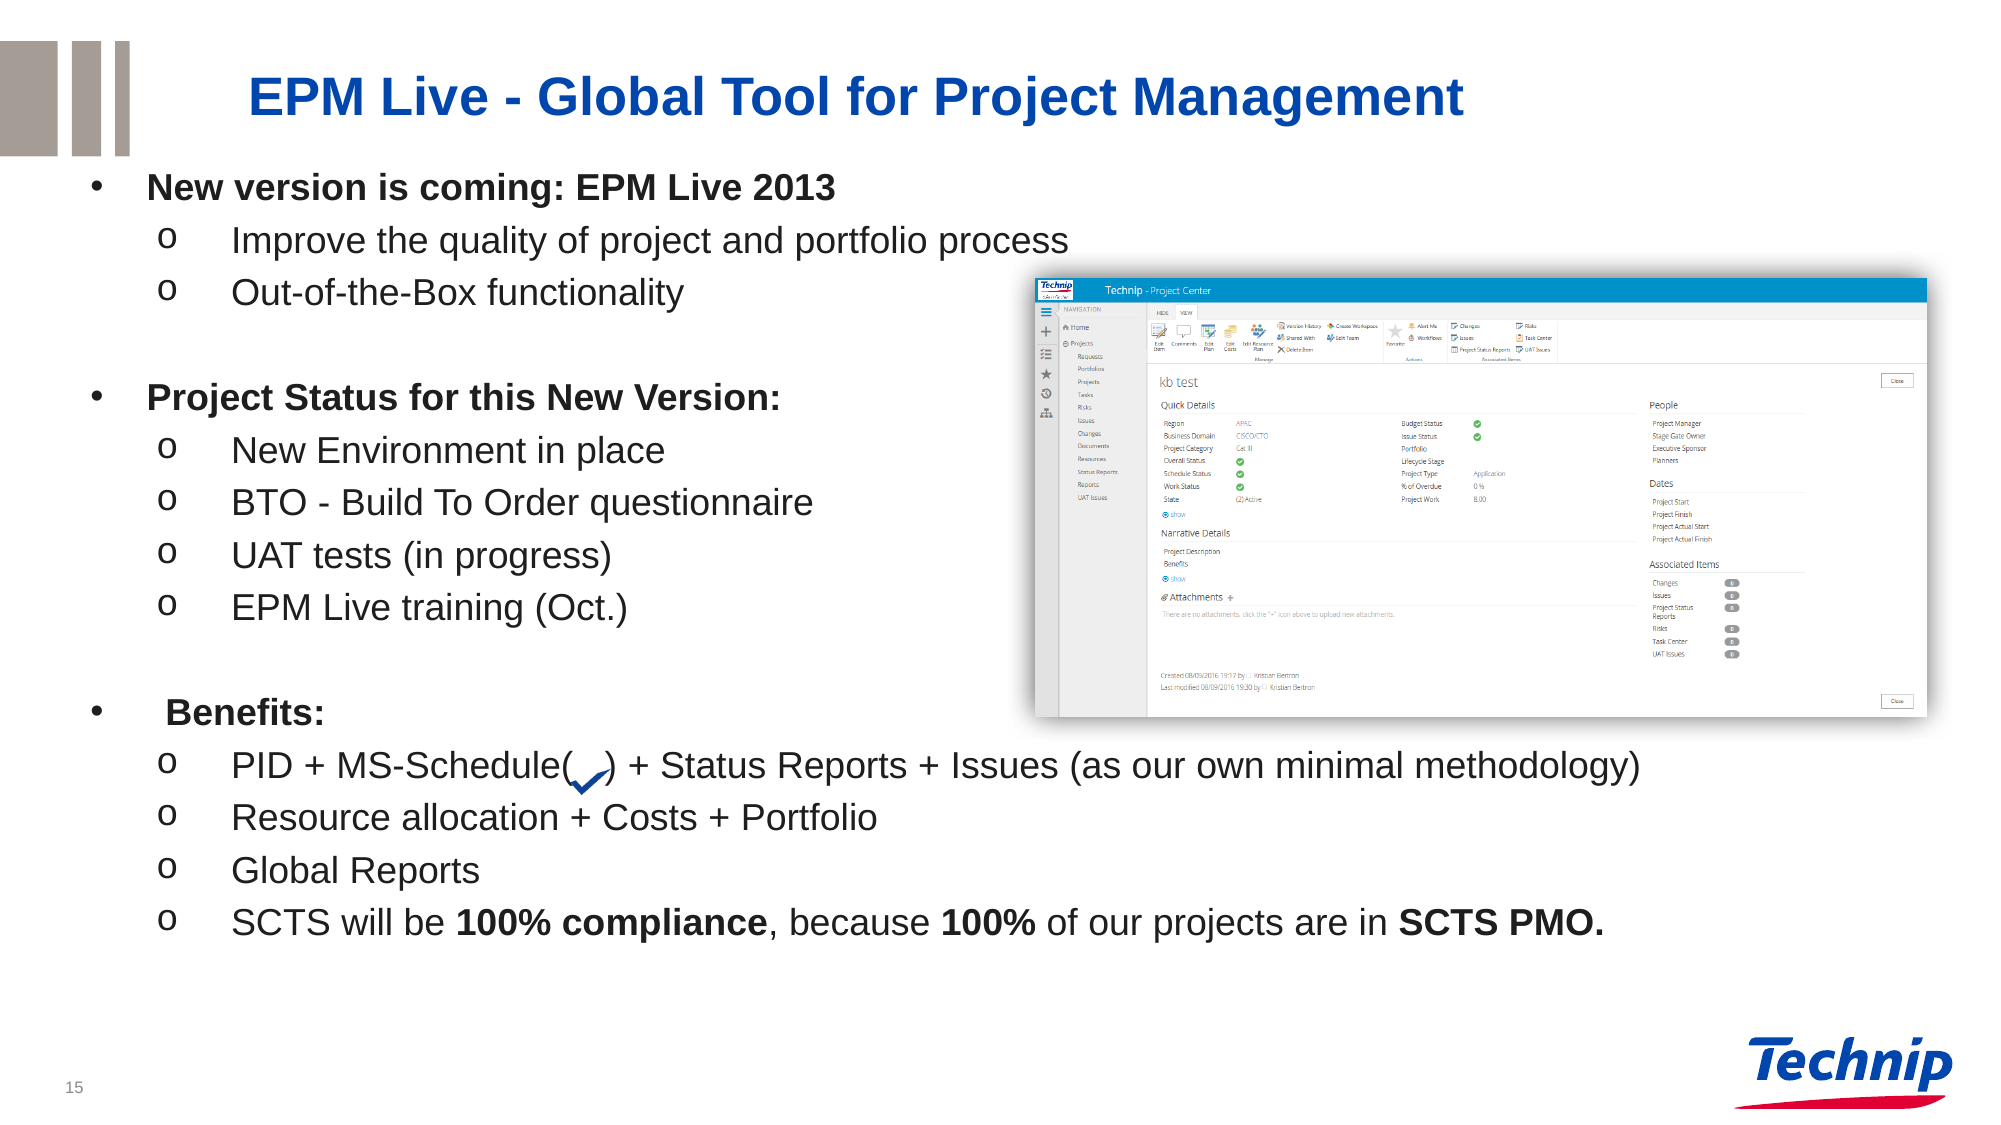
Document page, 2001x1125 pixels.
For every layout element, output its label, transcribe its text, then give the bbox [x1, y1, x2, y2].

table_cell Sylvian C. [1025, 268, 1796, 726]
picture [1039, 281, 1072, 299]
list EPM Live - Global Tool for Project Management [248, 41, 1953, 155]
text_box 0% < deviation < 20% [1017, 260, 1796, 733]
picture [1035, 303, 1927, 717]
picture [566, 754, 615, 801]
slide_number 15 [0, 1065, 99, 1109]
list New version is coming: EPM Live 2013 Improve the quality of project and portfolio process Out-of-the-Box functionality Project Status for this New Version: New Environment in place BTO - Build To Order questionnaire UAT tests (in progress) EPM Live training (Oct.) Benefits: PID + MS-Schedule( ) + Status Reports + Issues (as our own minimal methodology) Resource allocation + Costs + Portfolio Global Reports SCTS will be 100% compliance, because 100% of our projects are in SCTS PMO. [90, 163, 1796, 1000]
